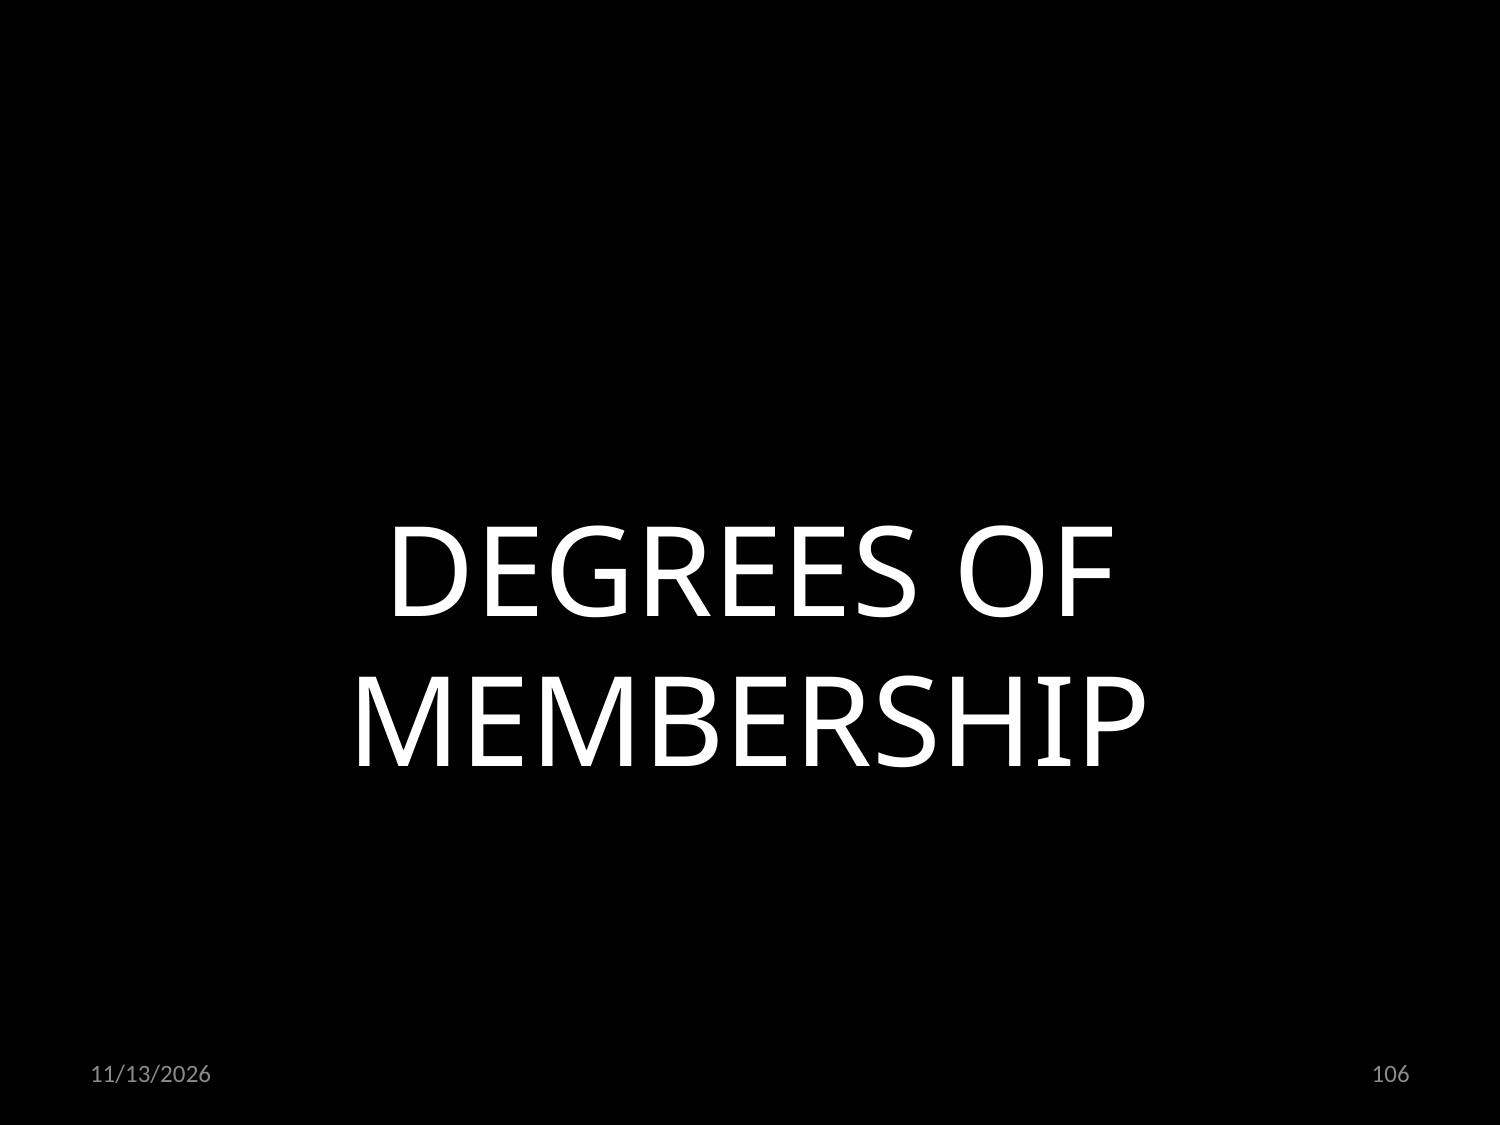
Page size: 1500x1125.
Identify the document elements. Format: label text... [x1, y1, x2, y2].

list DEGREES OF MEMBERSHIP [0, 484, 1500, 586]
slide_number 106 [1074, 1042, 1425, 1103]
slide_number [75, 1042, 425, 1103]
